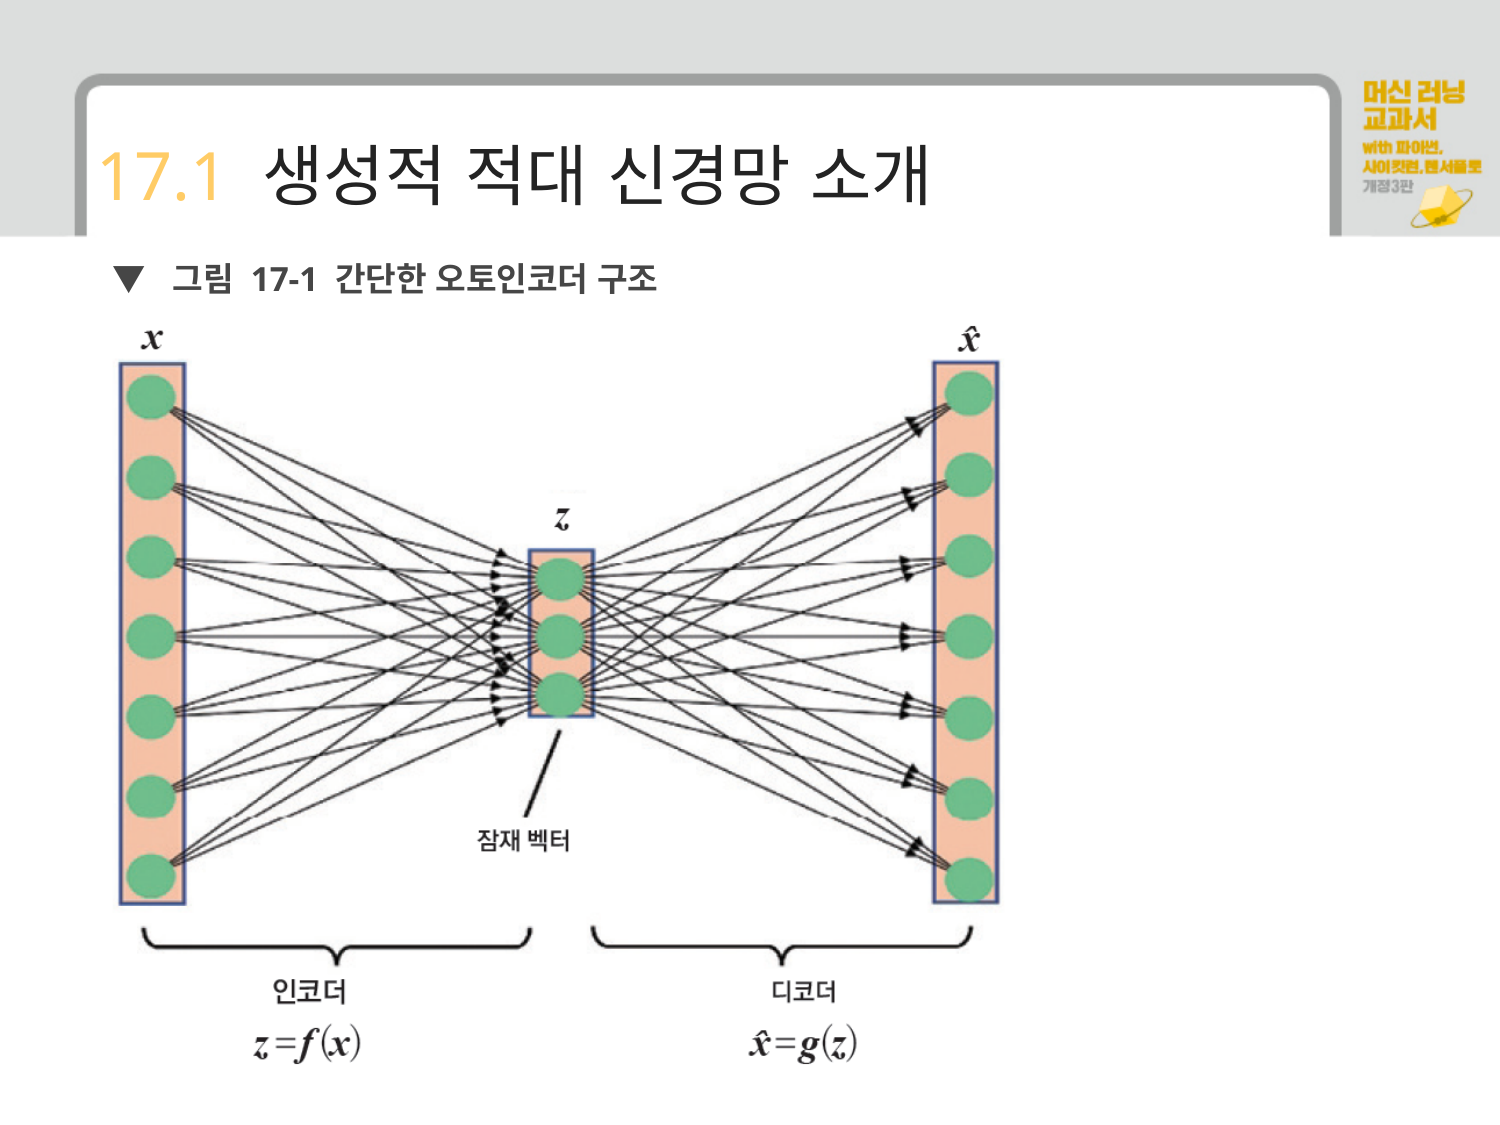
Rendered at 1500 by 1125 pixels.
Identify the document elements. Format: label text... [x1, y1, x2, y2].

picture [0, 0, 1500, 1125]
text_box ▼ 그림 17-1 간단한 오토인코더 구조 [97, 251, 1424, 317]
title 17.1 생성적 적대 신경망 소개 [81, 90, 1412, 222]
